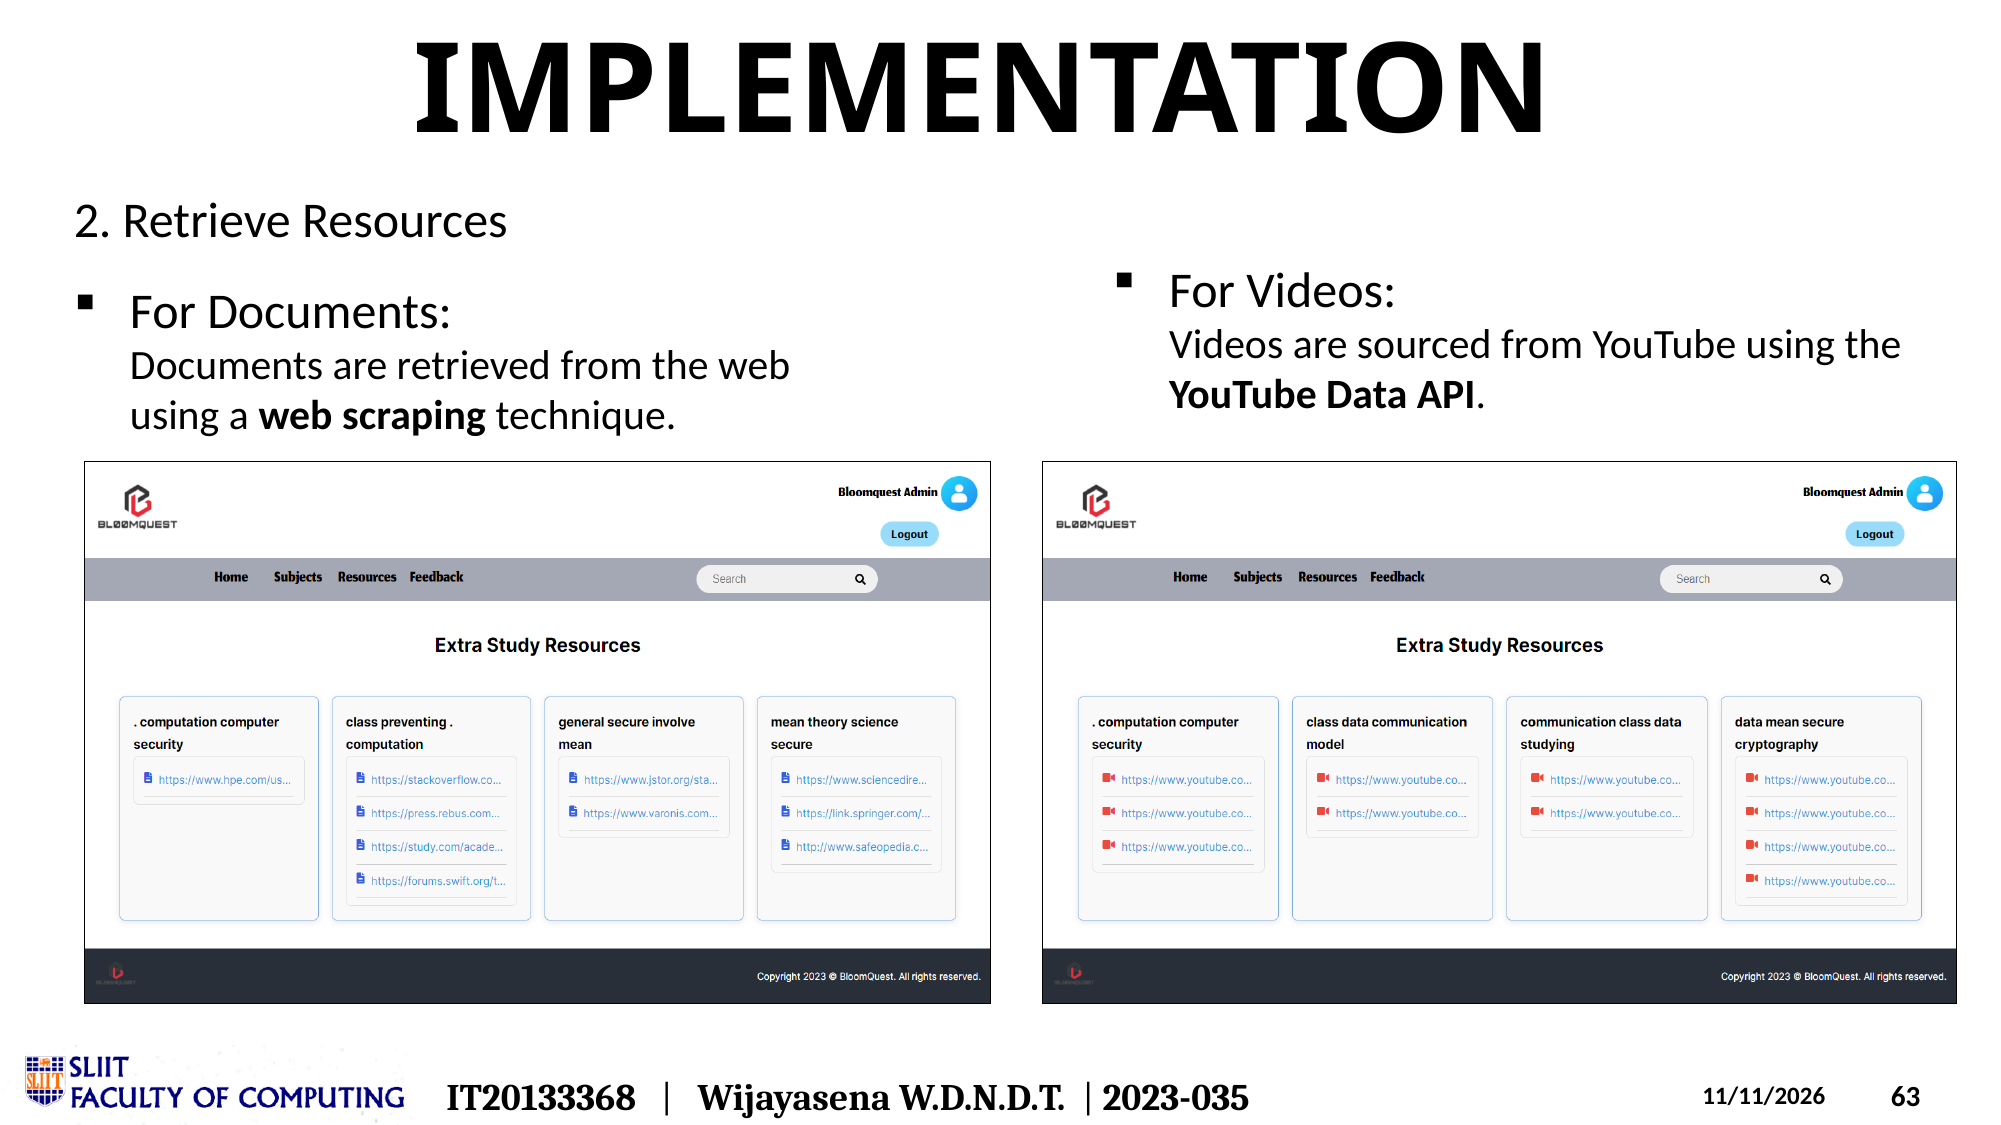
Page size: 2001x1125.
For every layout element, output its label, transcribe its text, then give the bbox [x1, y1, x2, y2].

text_box IMPLEMENTATION [119, 17, 1847, 215]
picture [0, 1045, 413, 1125]
picture [84, 461, 991, 1004]
picture [1042, 461, 1956, 1004]
text_box 2. Retrieve Resources [58, 180, 543, 256]
text_box IT20133368 | Wijayasena W.D.N.D.T. | 2023-035 [431, 1065, 1550, 1125]
text_box For Documents: Documents are retrieved from the web using a web scraping technique. [58, 270, 902, 446]
text_box For Videos: Videos are sourced from YouTube using the YouTube Data API. [1098, 249, 1941, 425]
